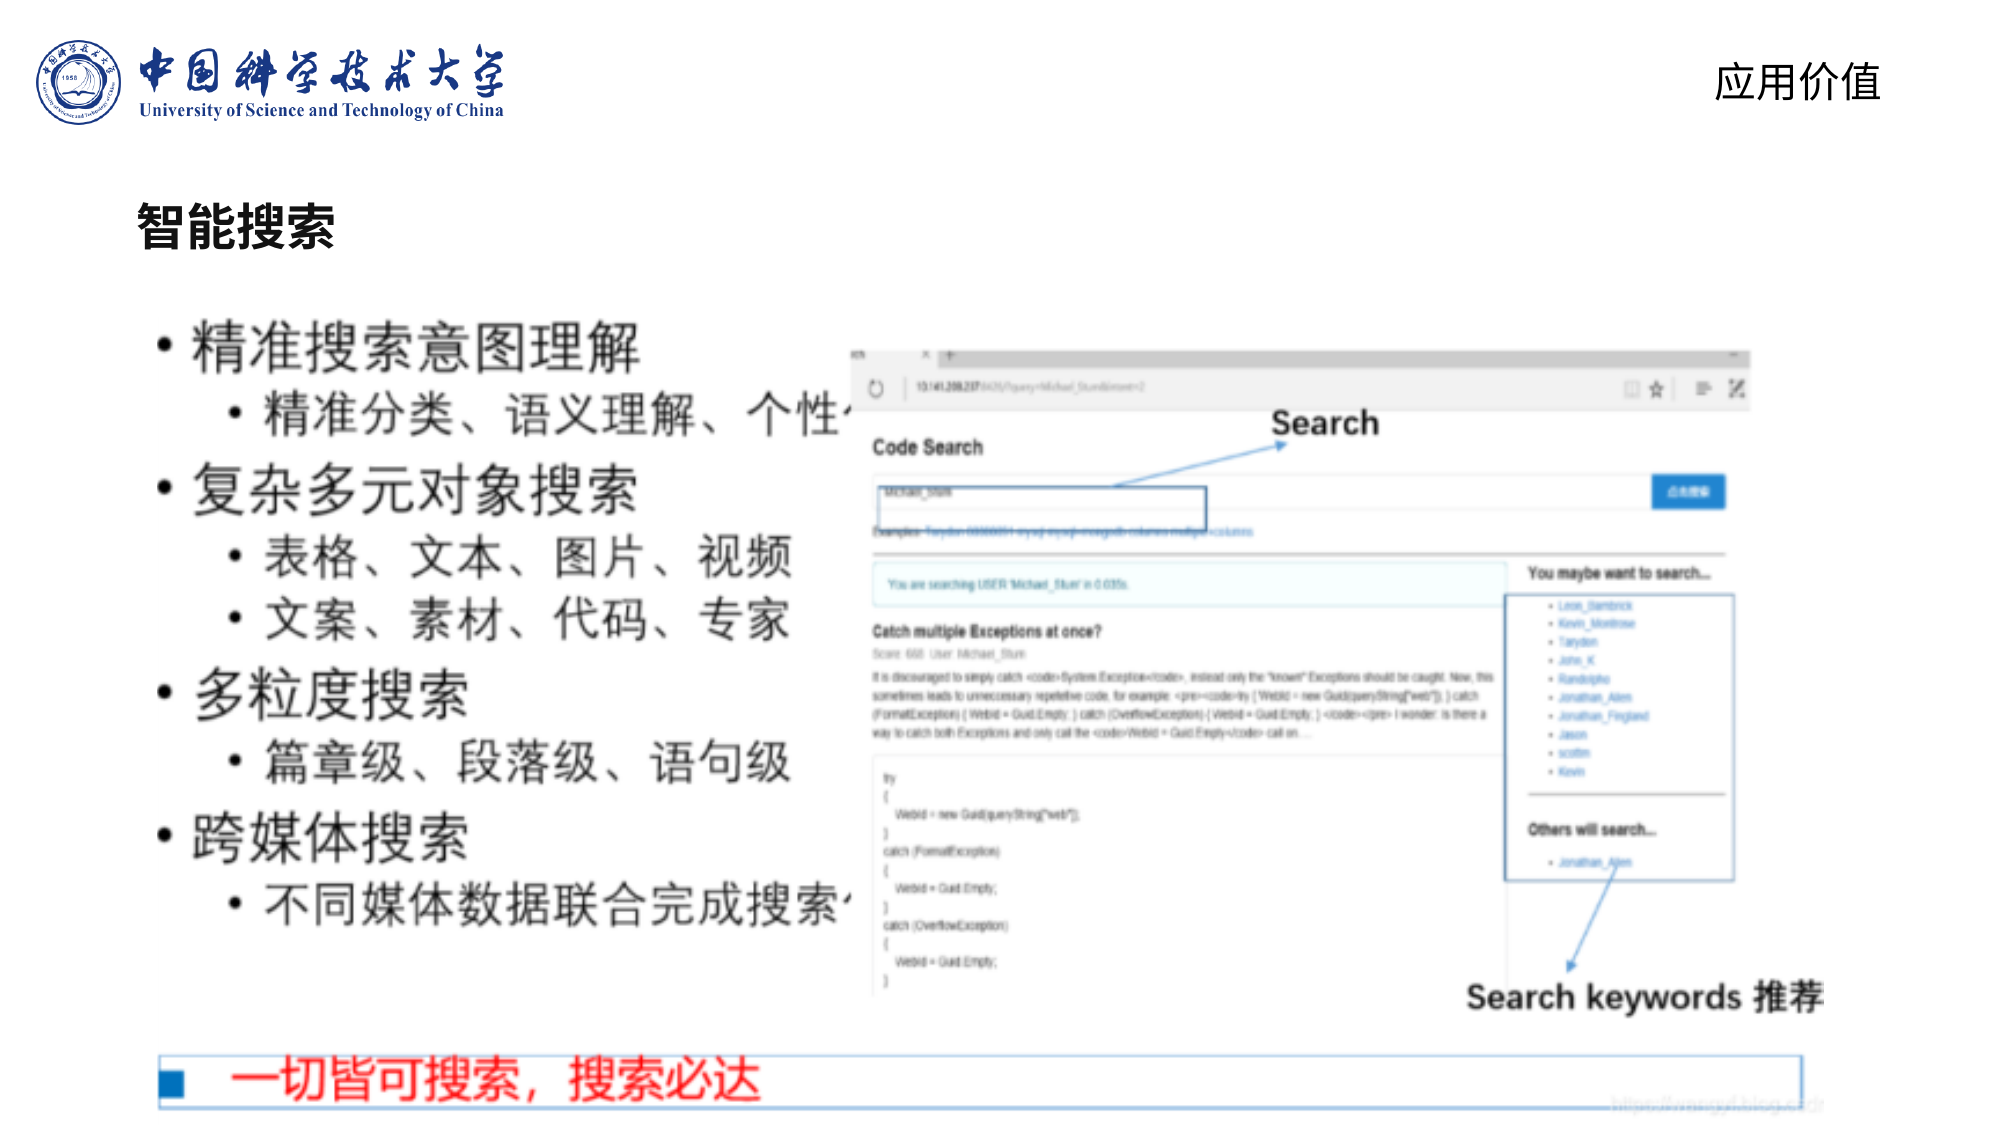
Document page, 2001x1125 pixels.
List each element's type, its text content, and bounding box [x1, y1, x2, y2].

picture [0, 27, 539, 135]
picture [157, 317, 1824, 1125]
text_box 应用价值 [1699, 48, 1954, 114]
text_box 智能搜索 [121, 187, 1122, 263]
